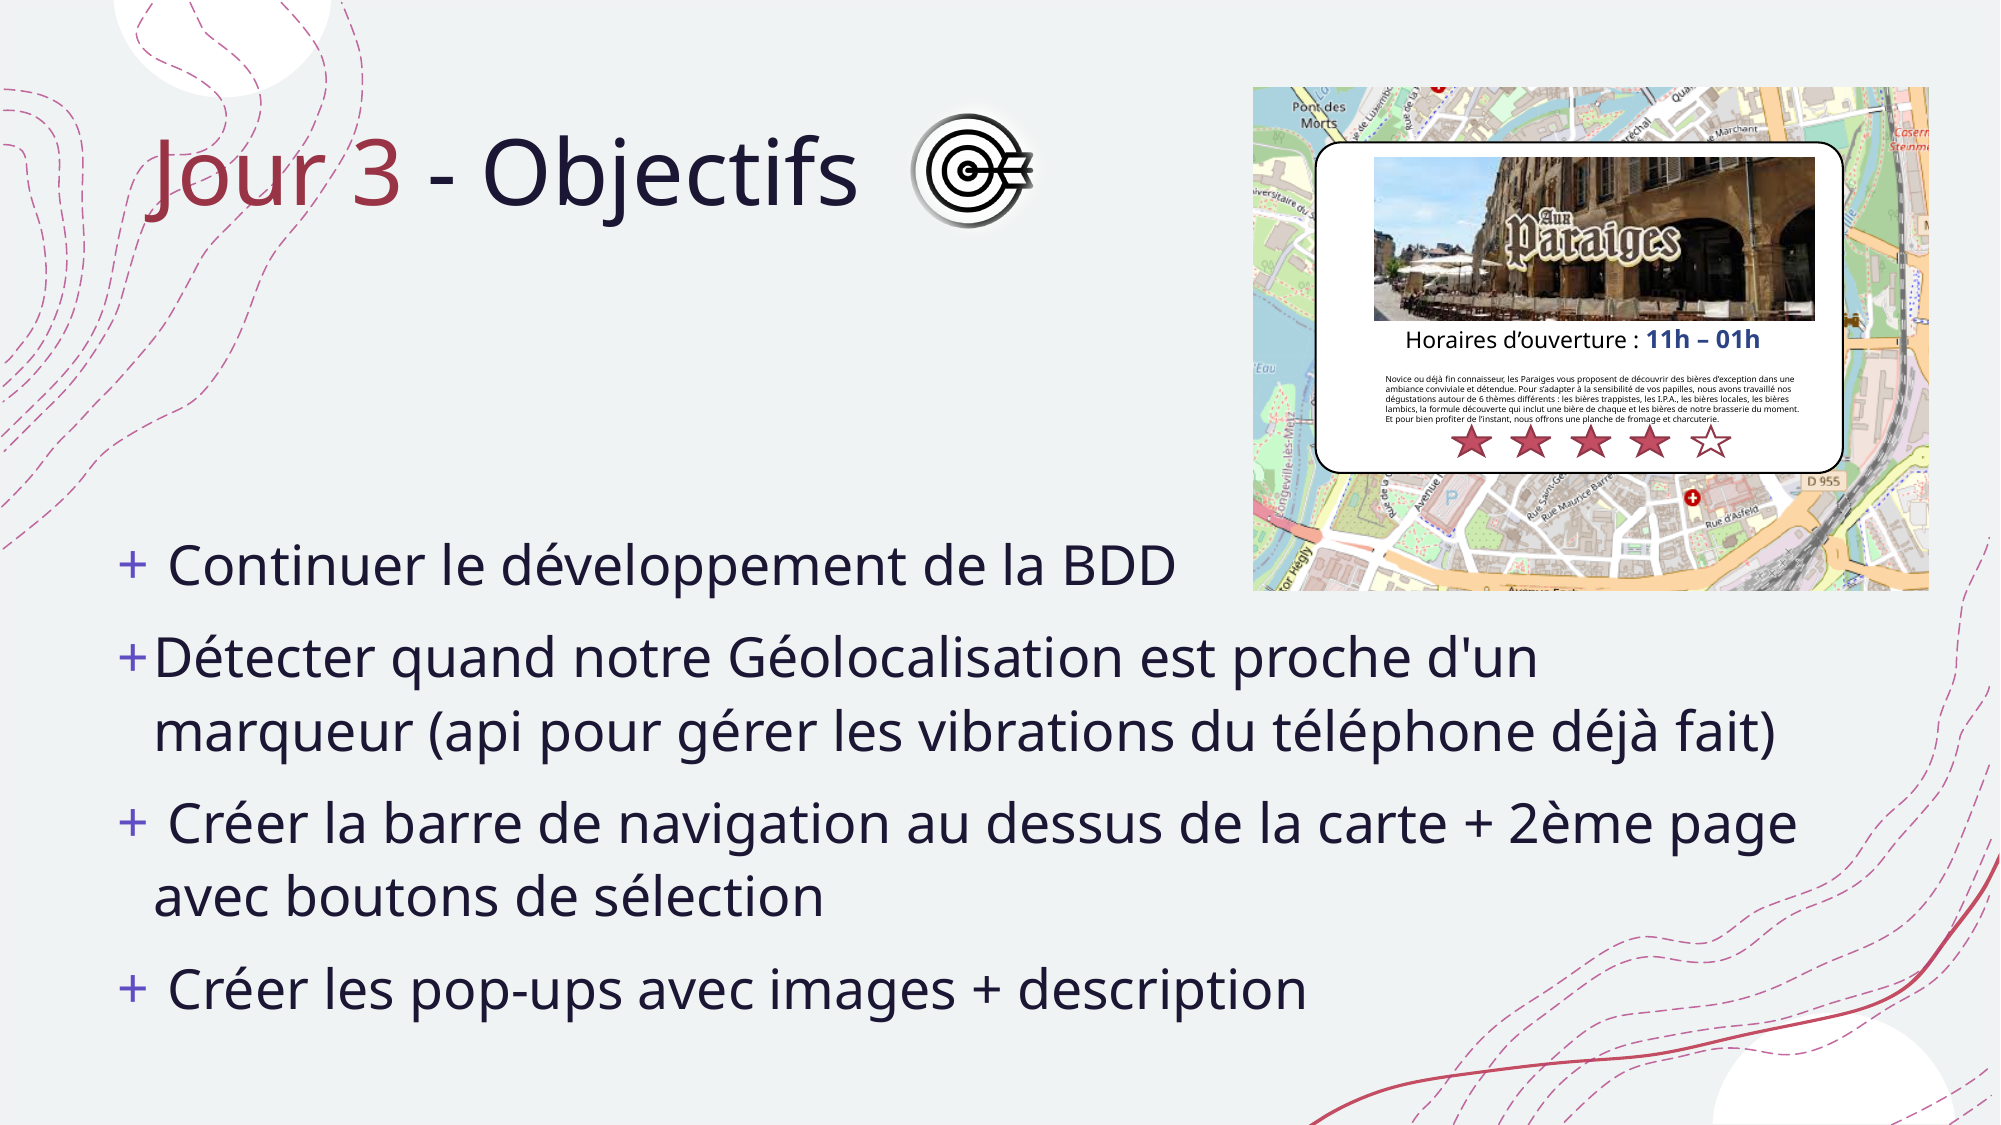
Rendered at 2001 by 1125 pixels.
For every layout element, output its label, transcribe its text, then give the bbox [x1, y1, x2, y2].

picture [1253, 87, 1929, 591]
title Jour 3 - Objectifs [137, 59, 1863, 278]
list Continuer le développement de la BDD Détecter quand notre Géolocalisation est proche d'un marqueur (api pour gérer les vibrations du téléphone déjà fait) Créer la barre de navigation au dessus de la carte + 2ème page avec boutons de sélection Créer les pop-ups avec images + description [102, 515, 1828, 1076]
picture [894, 87, 1057, 250]
